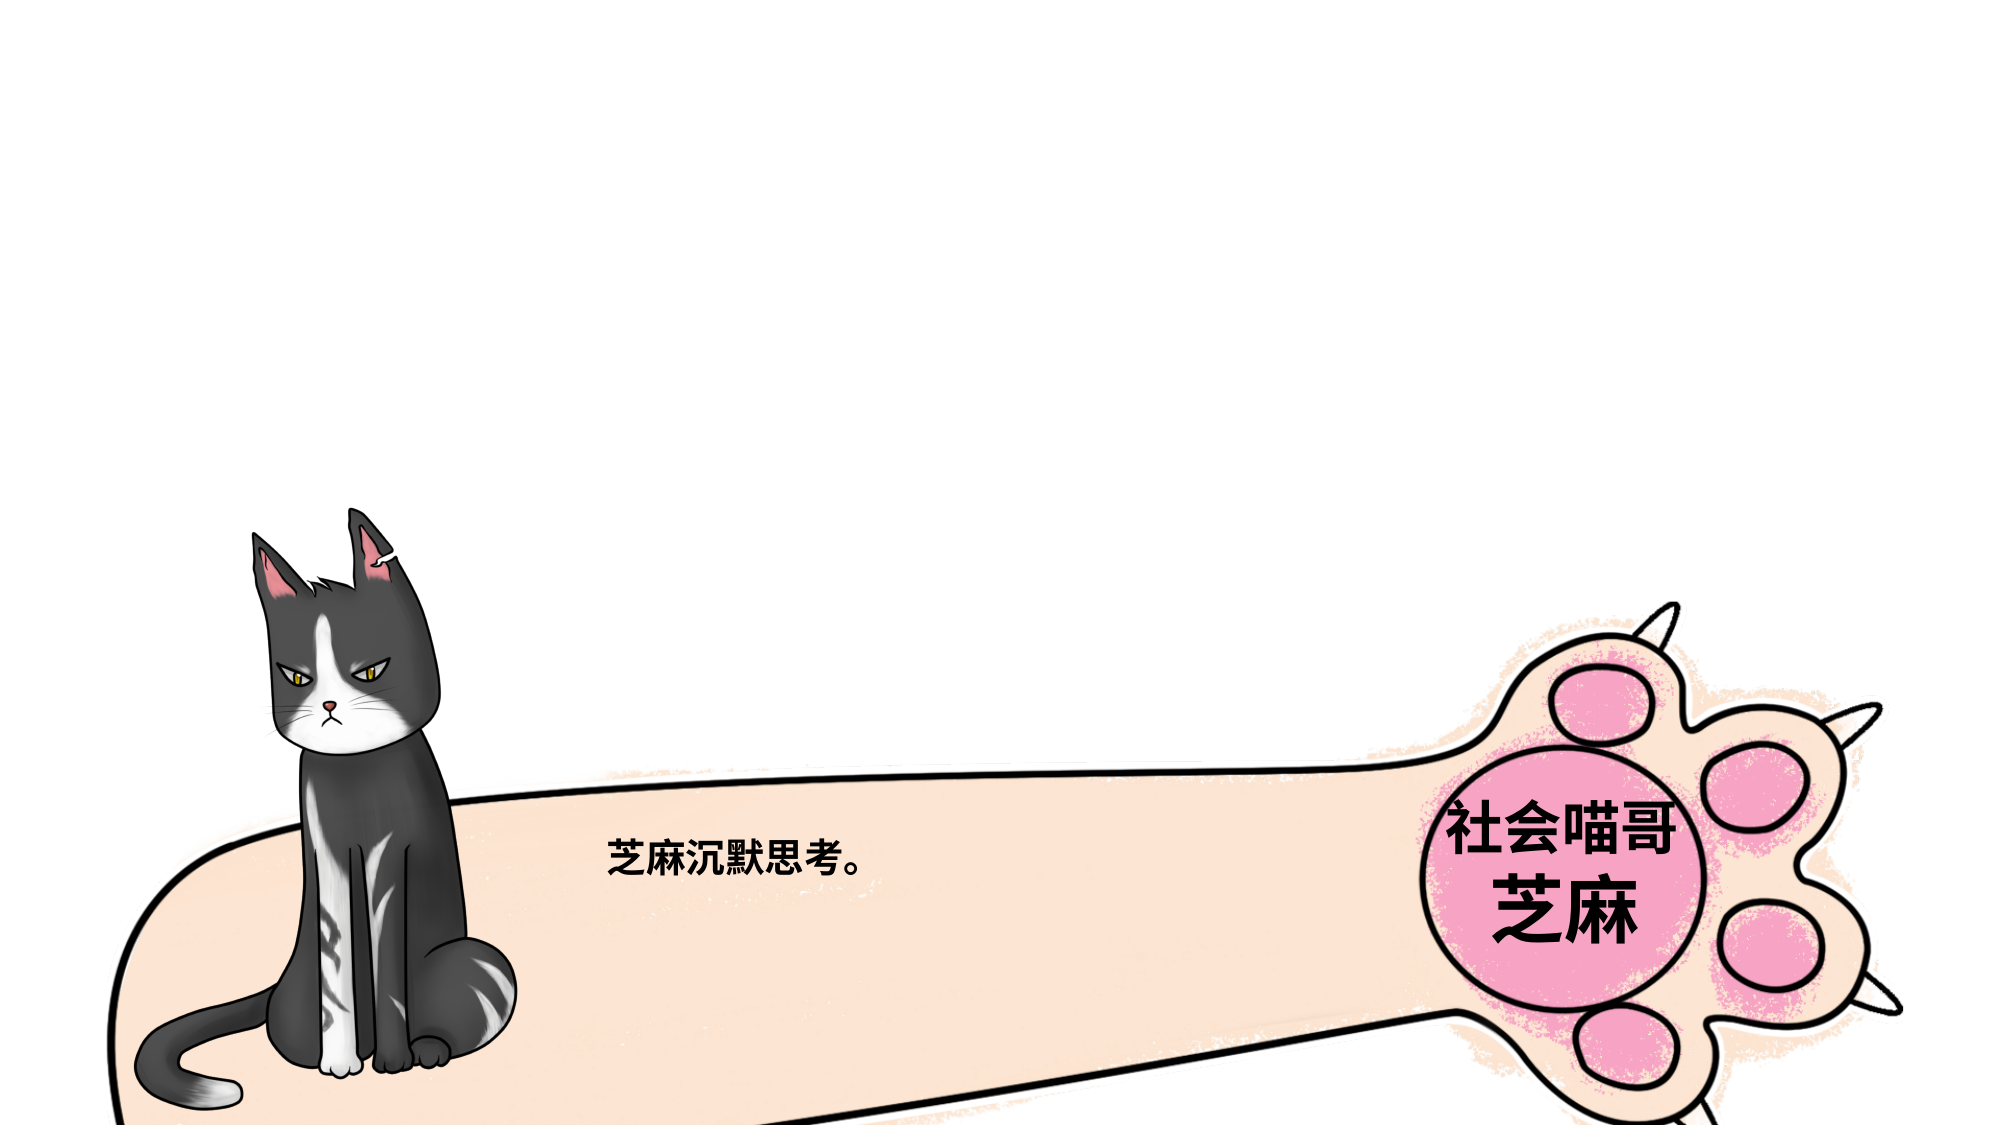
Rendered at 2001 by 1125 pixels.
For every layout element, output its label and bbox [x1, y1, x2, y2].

text_box [0, 469, 2000, 1125]
